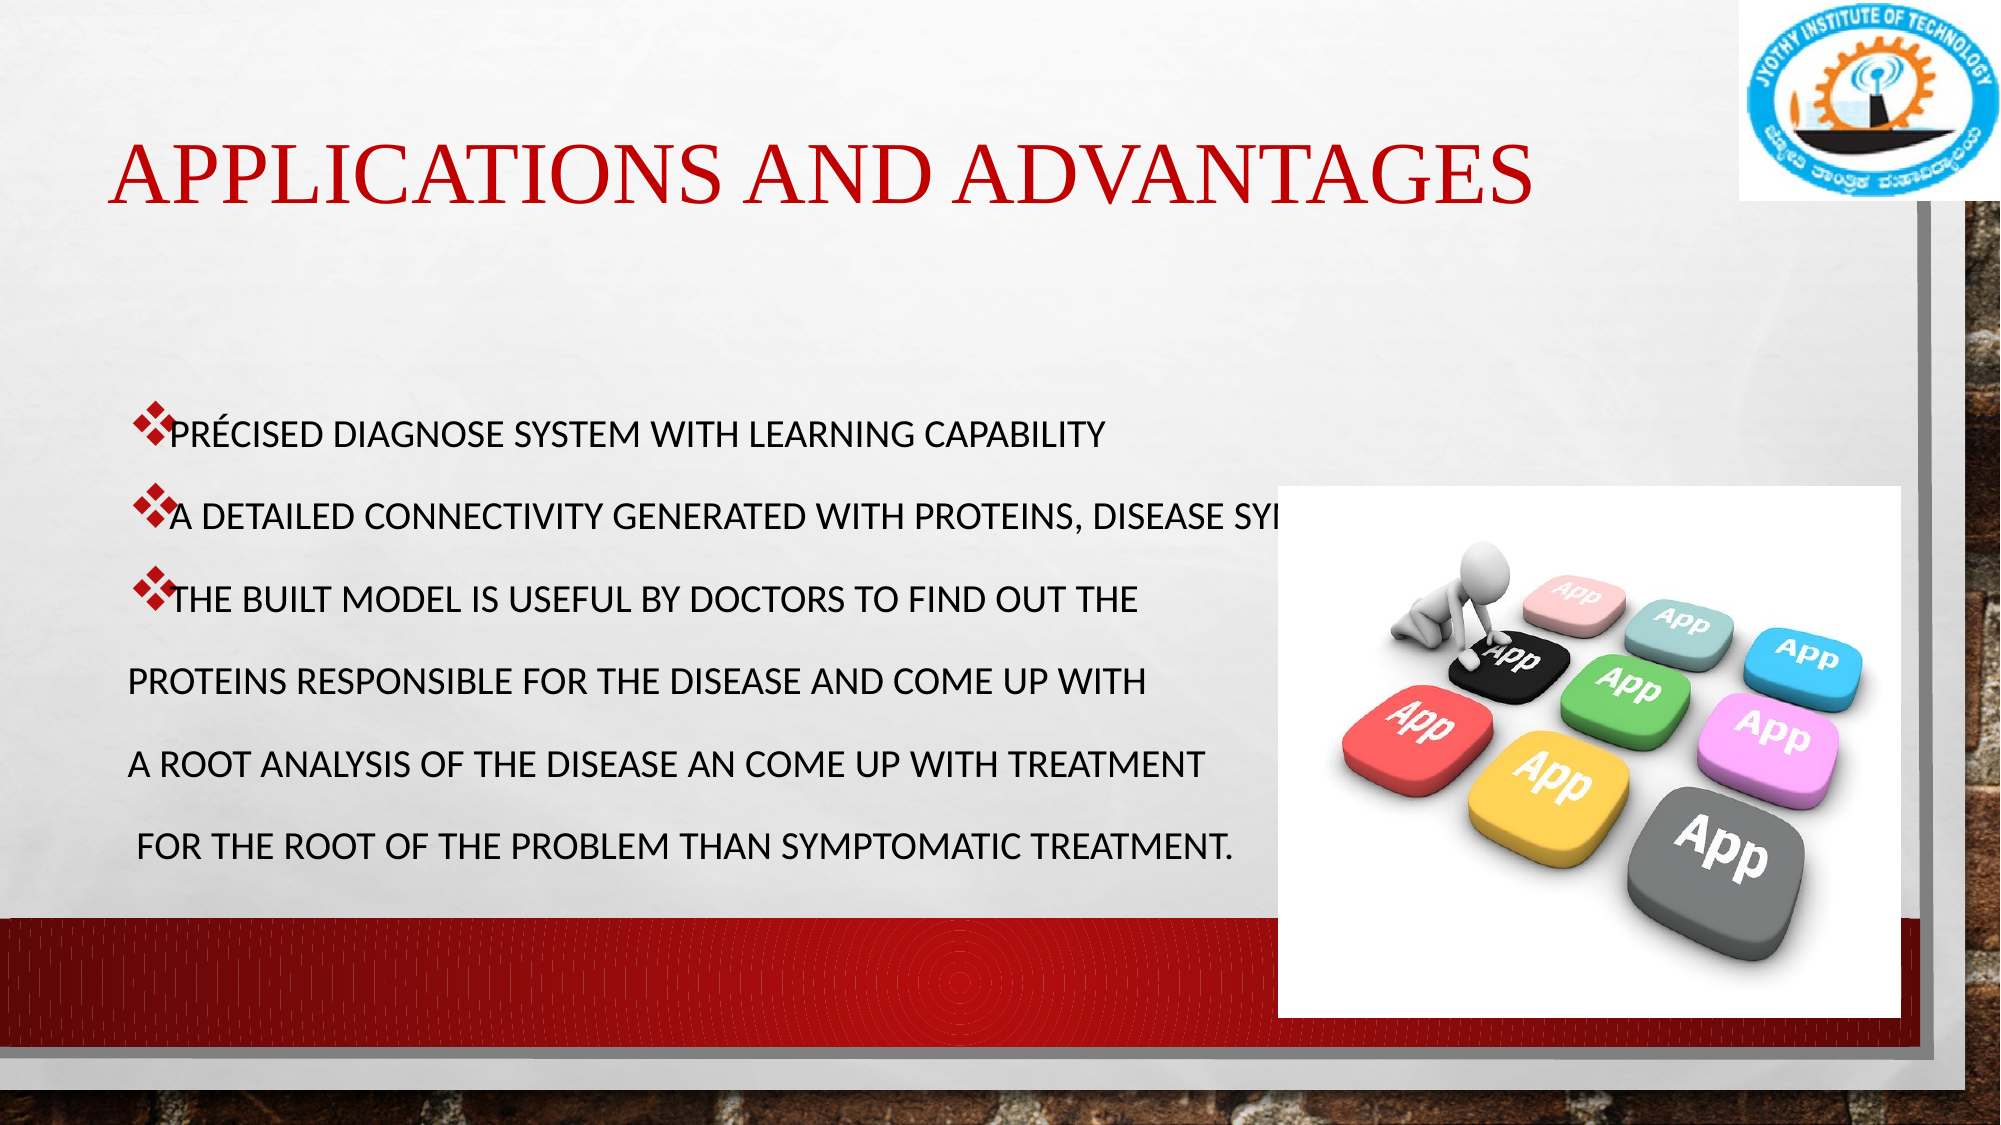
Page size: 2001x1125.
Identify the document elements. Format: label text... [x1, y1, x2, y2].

list Précised diagnose system with learning capability A detailed connectivity generated with proteins, disease symptoms and treatment. The built model is useful by doctors to find out the proteins responsible for the disease and come up with a root analysis of the disease an come up with treatment for the root of the problem than symptomatic treatment. [112, 338, 1818, 882]
title Applications and Advantages [69, 90, 1739, 260]
picture [0, 0, 2000, 1125]
picture [1278, 486, 1901, 1018]
